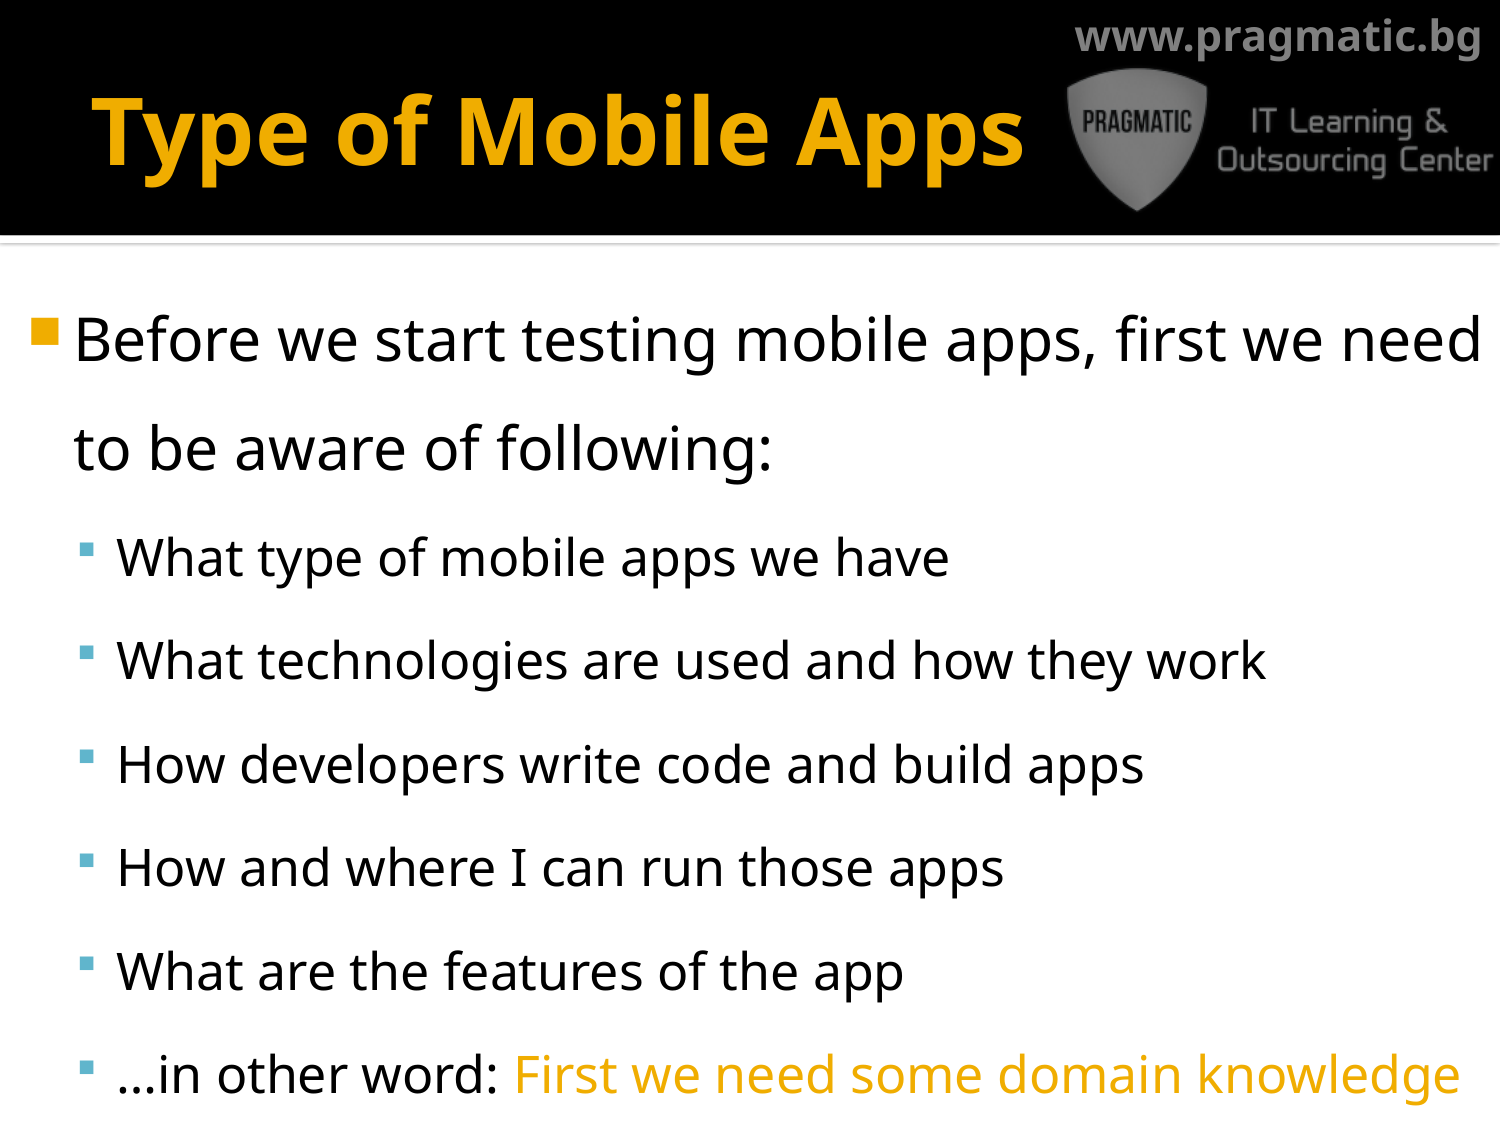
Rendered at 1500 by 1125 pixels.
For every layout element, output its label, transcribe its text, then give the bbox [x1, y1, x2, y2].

title Type of Mobile Apps [75, 24, 1063, 231]
picture [1063, 62, 1500, 217]
list Before we start testing mobile apps, first we need to be aware of following: What type of mobile apps we have What technologies are used and how they work How developers write code and build apps How and where I can run those apps What are the features of the app …in other word: First we need some domain knowledge [0, 249, 1500, 1125]
